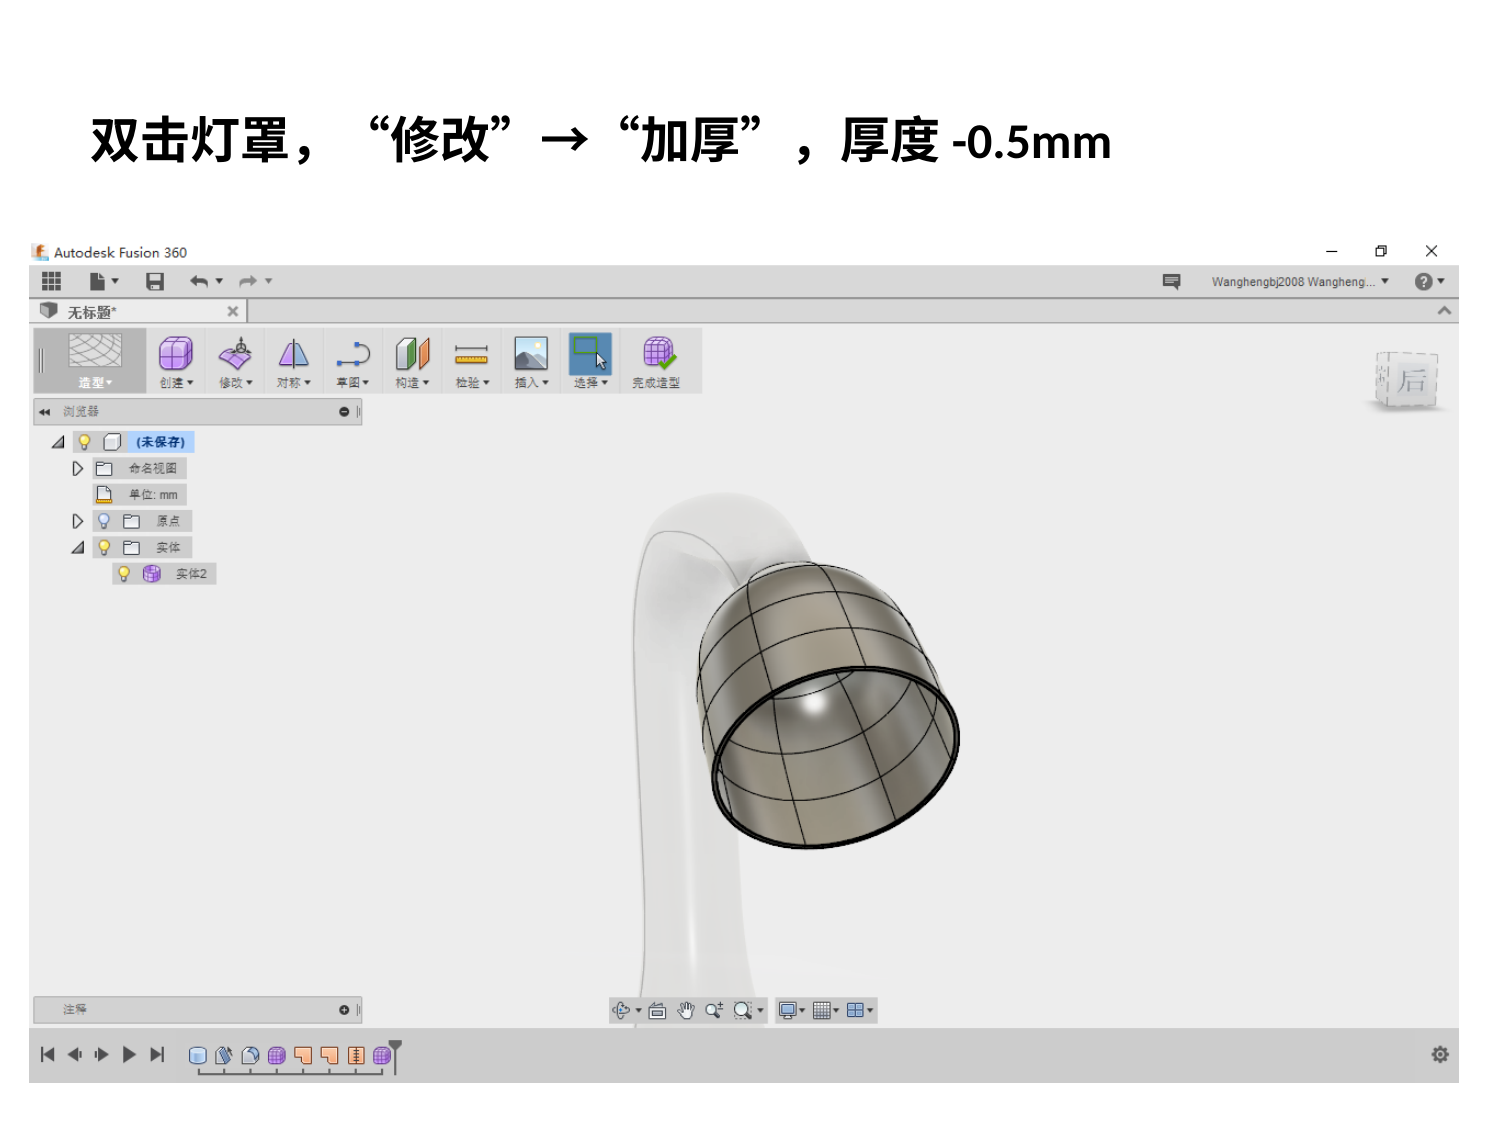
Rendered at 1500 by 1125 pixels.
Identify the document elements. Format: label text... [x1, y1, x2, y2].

title 双击灯罩，“修改”→“加厚”，厚度-0.5mm [75, 45, 1425, 233]
picture [29, 240, 1459, 1083]
